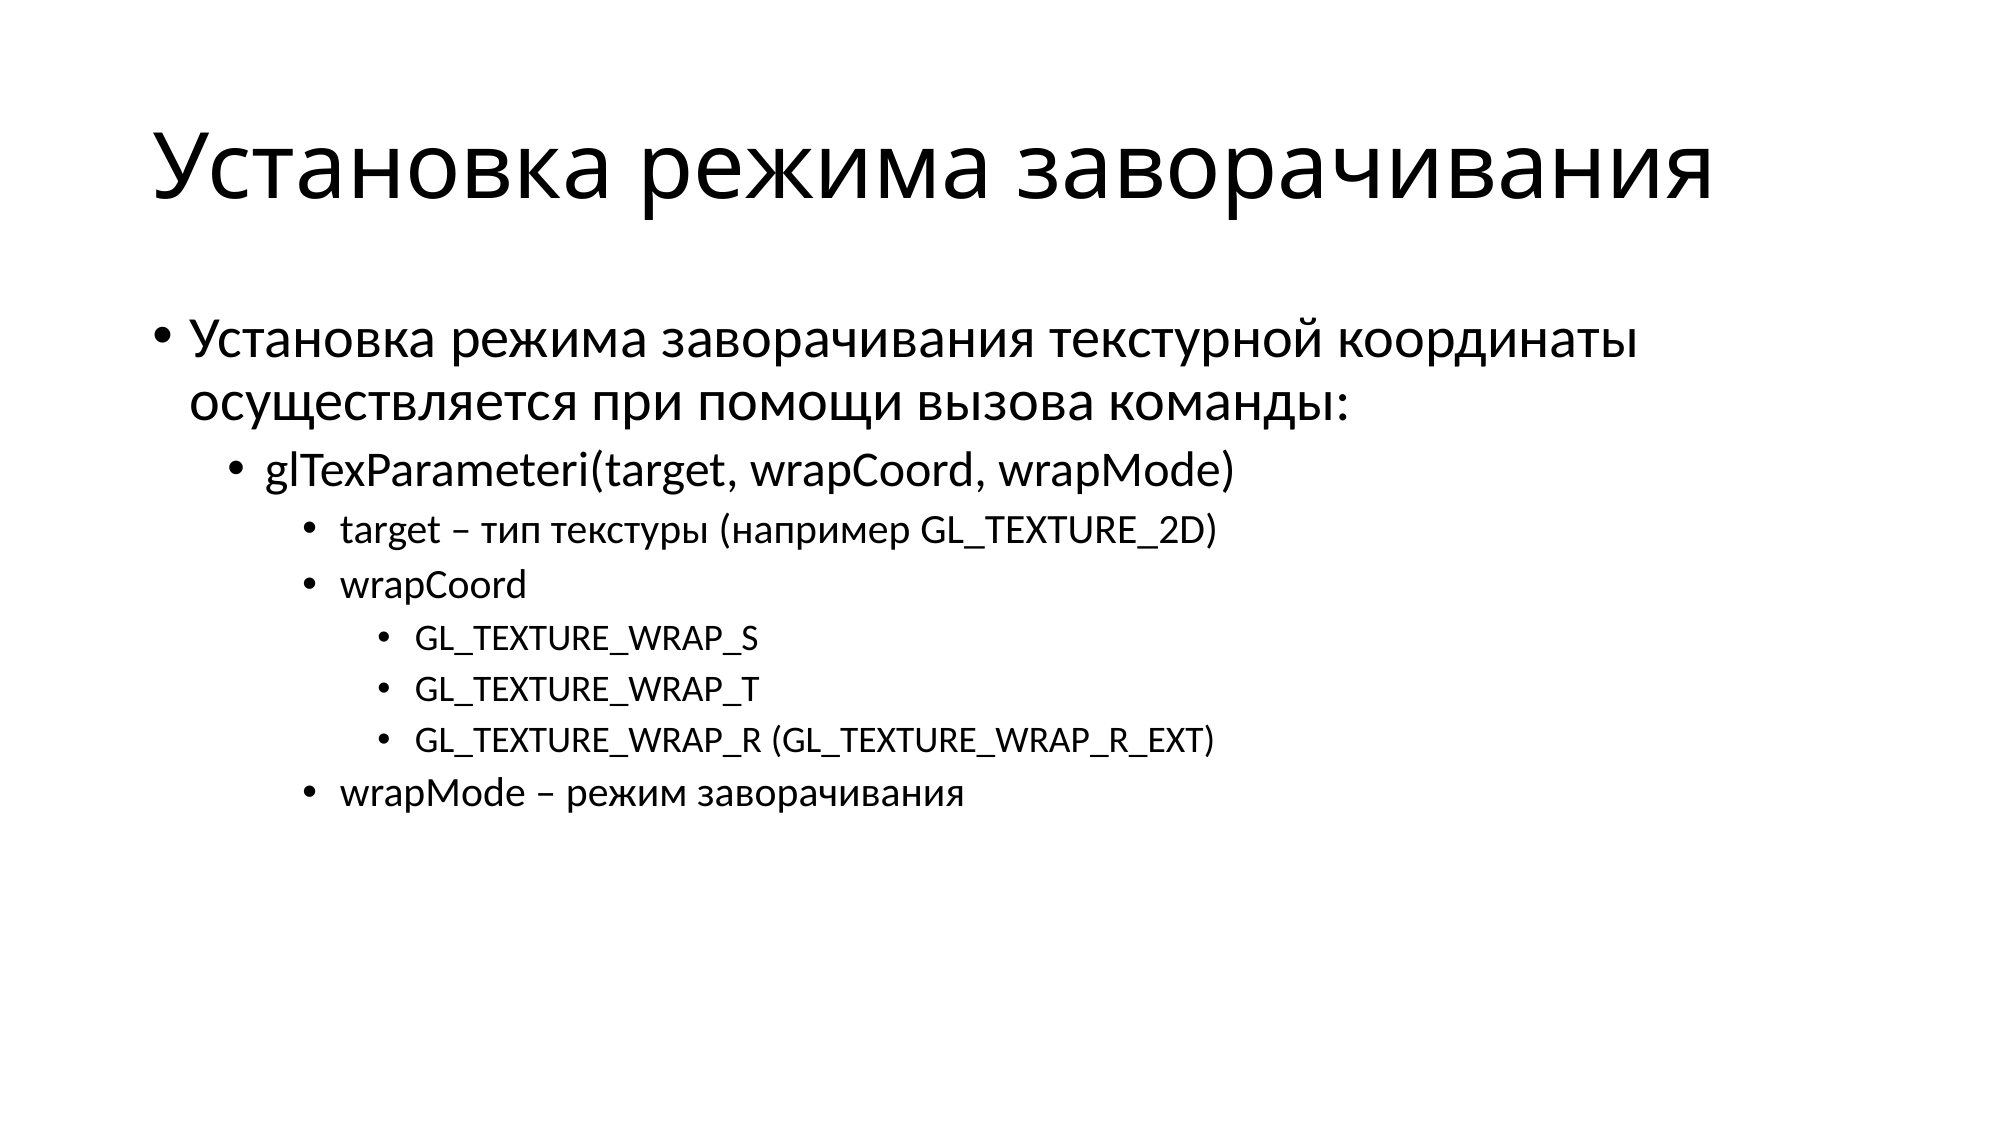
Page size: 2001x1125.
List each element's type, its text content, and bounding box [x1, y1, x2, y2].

title Установка режима заворачивания [137, 59, 1863, 278]
list Установка режима заворачивания текстурной координаты осуществляется при помощи вызова команды: glTexParameteri(target, wrapCoord, wrapMode) target – тип текстуры (например GL_TEXTURE_2D) wrapCoord GL_TEXTURE_WRAP_S GL_TEXTURE_WRAP_T GL_TEXTURE_WRAP_R (GL_TEXTURE_WRAP_R_EXT) wrapMode – режим заворачивания [137, 299, 1863, 1014]
